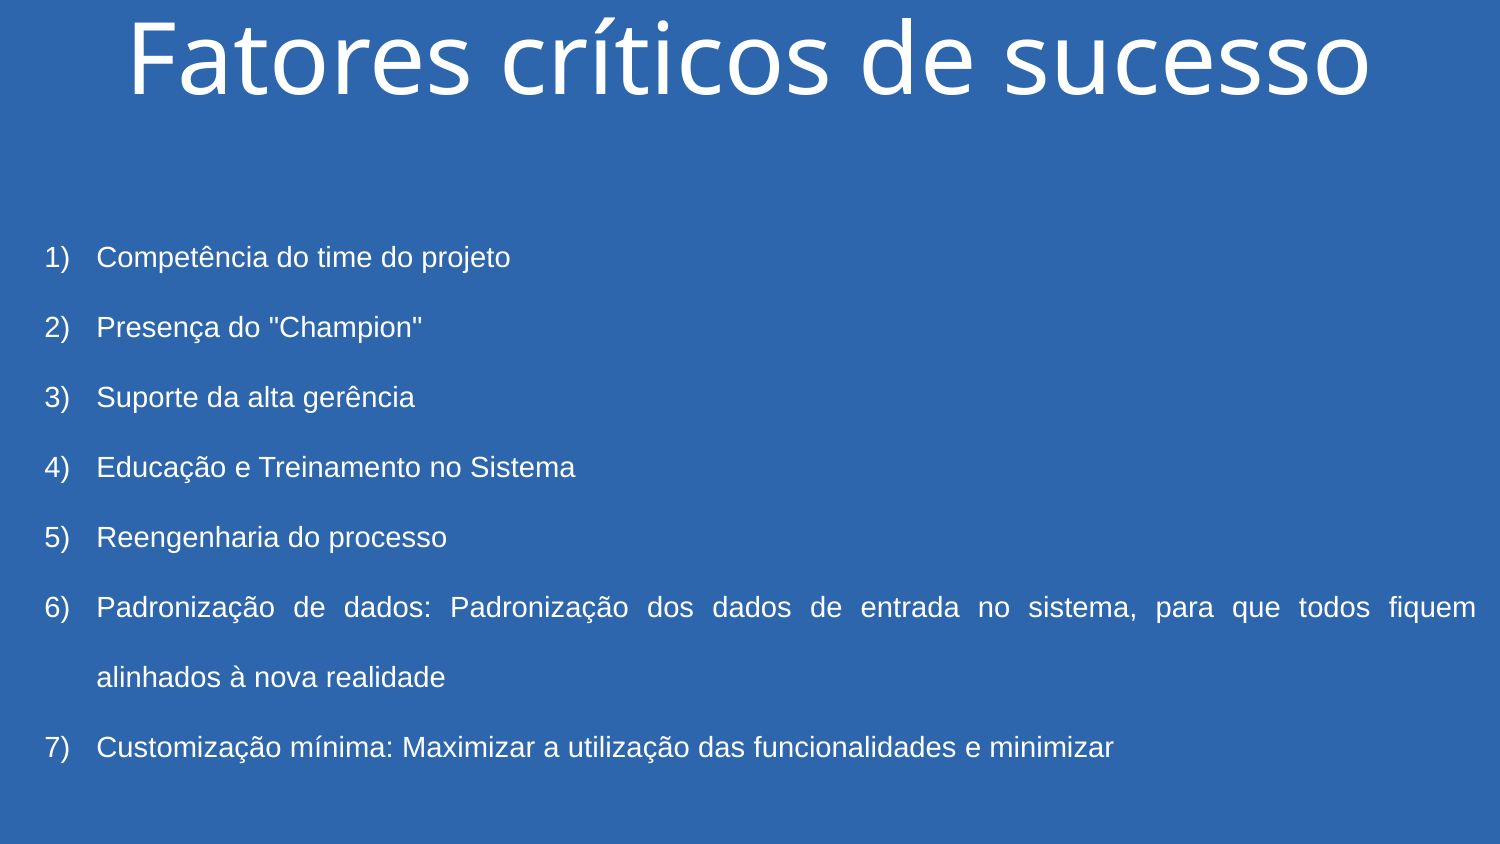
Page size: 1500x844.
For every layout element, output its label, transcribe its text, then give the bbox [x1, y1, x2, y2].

text_box Competência do time do projeto Presença do "Champion" Suporte da alta gerência Educação e Treinamento no Sistema Reengenharia do processo Padronização de dados: Padronização dos dados de entrada no sistema, para que todos fiquem alinhados à nova realidade Customização mínima: Maximizar a utilização das funcionalidades e minimizar [6, 188, 1494, 801]
text_box Fatores críticos de sucesso [0, 0, 1500, 111]
